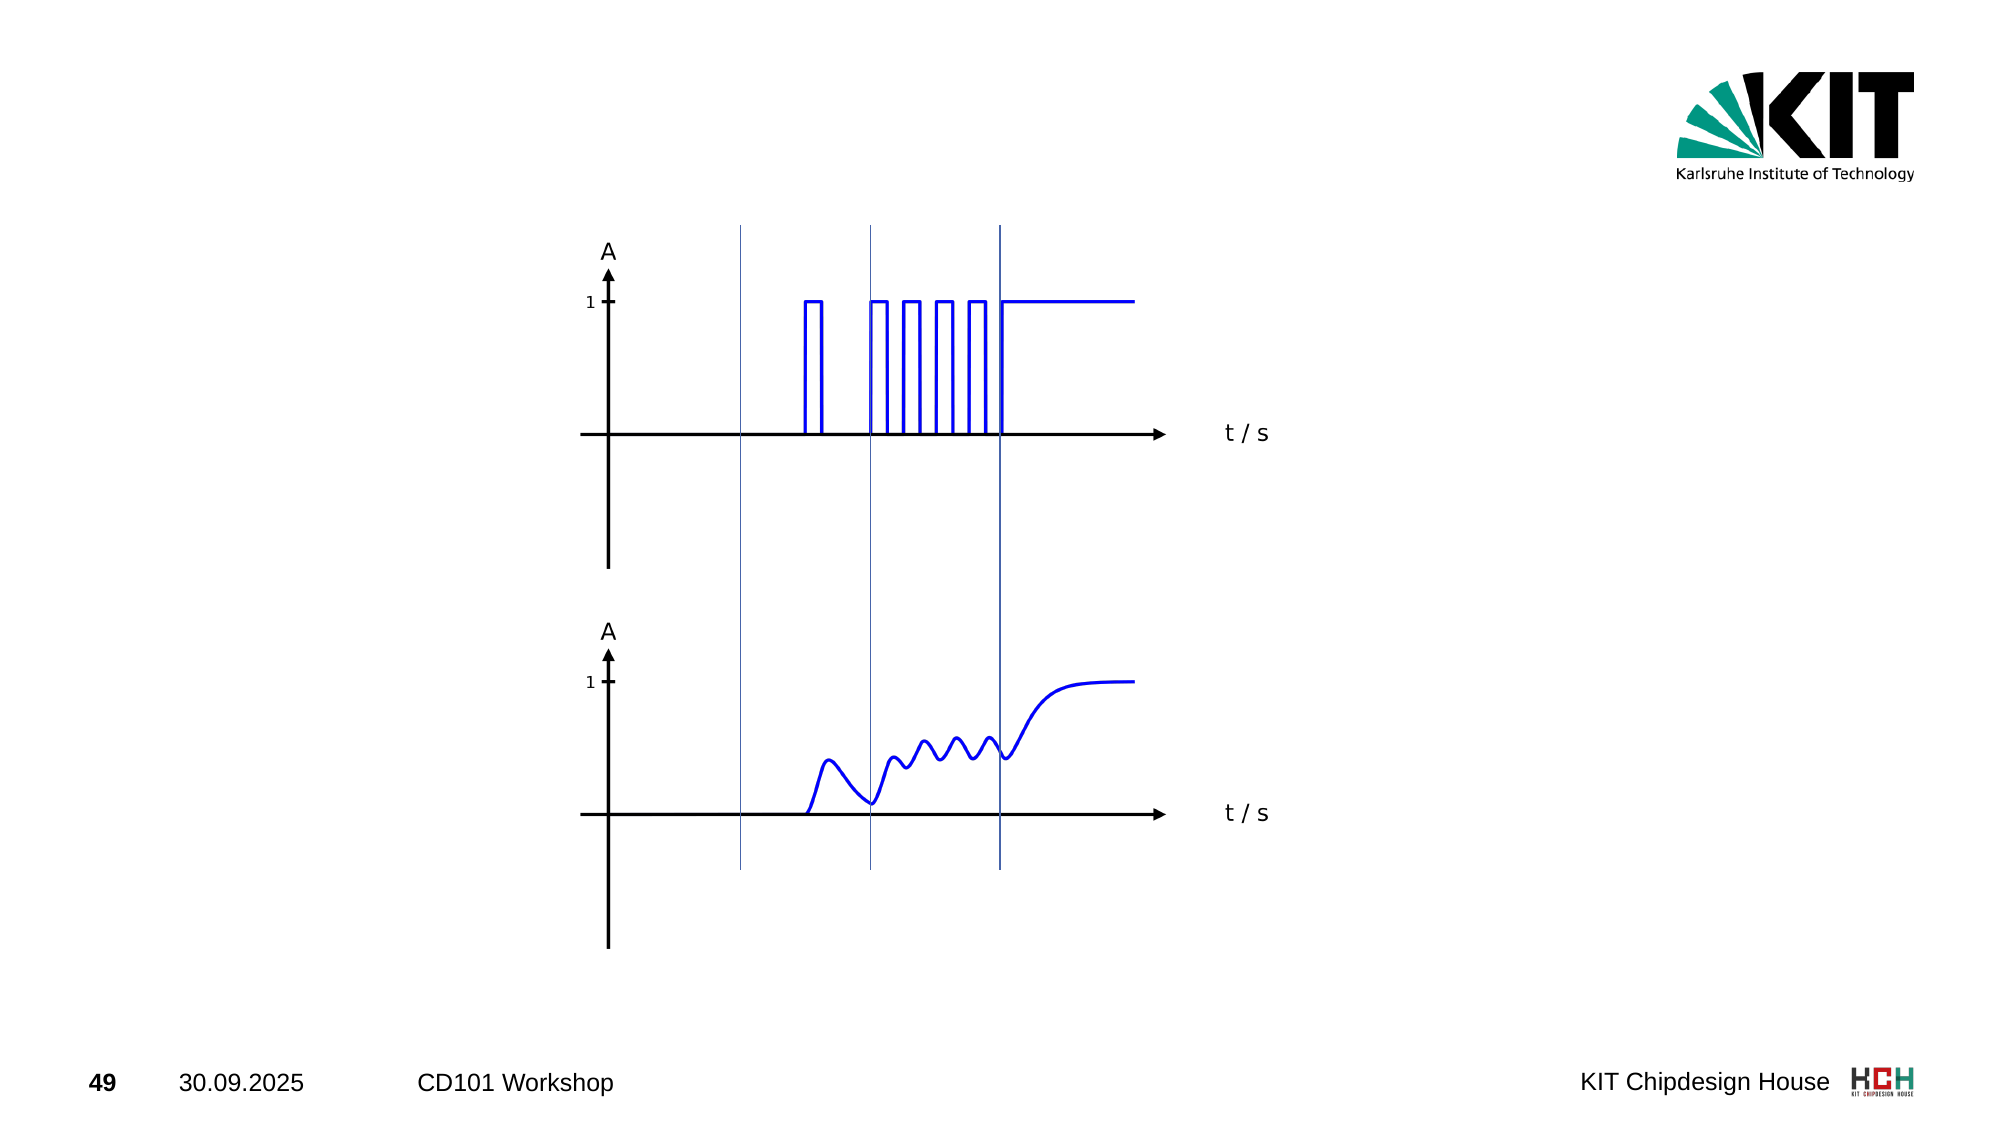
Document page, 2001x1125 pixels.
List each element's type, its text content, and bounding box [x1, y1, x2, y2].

footer CD101 Workshop [417, 1038, 1275, 1125]
picture [1001, 224, 1285, 585]
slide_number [178, 1038, 404, 1125]
picture [871, 224, 999, 585]
picture [564, 604, 1285, 965]
slide_number 49 [88, 1038, 161, 1125]
picture [741, 224, 870, 585]
picture [1677, 72, 1914, 182]
picture [564, 224, 740, 585]
picture [1851, 1067, 1914, 1097]
